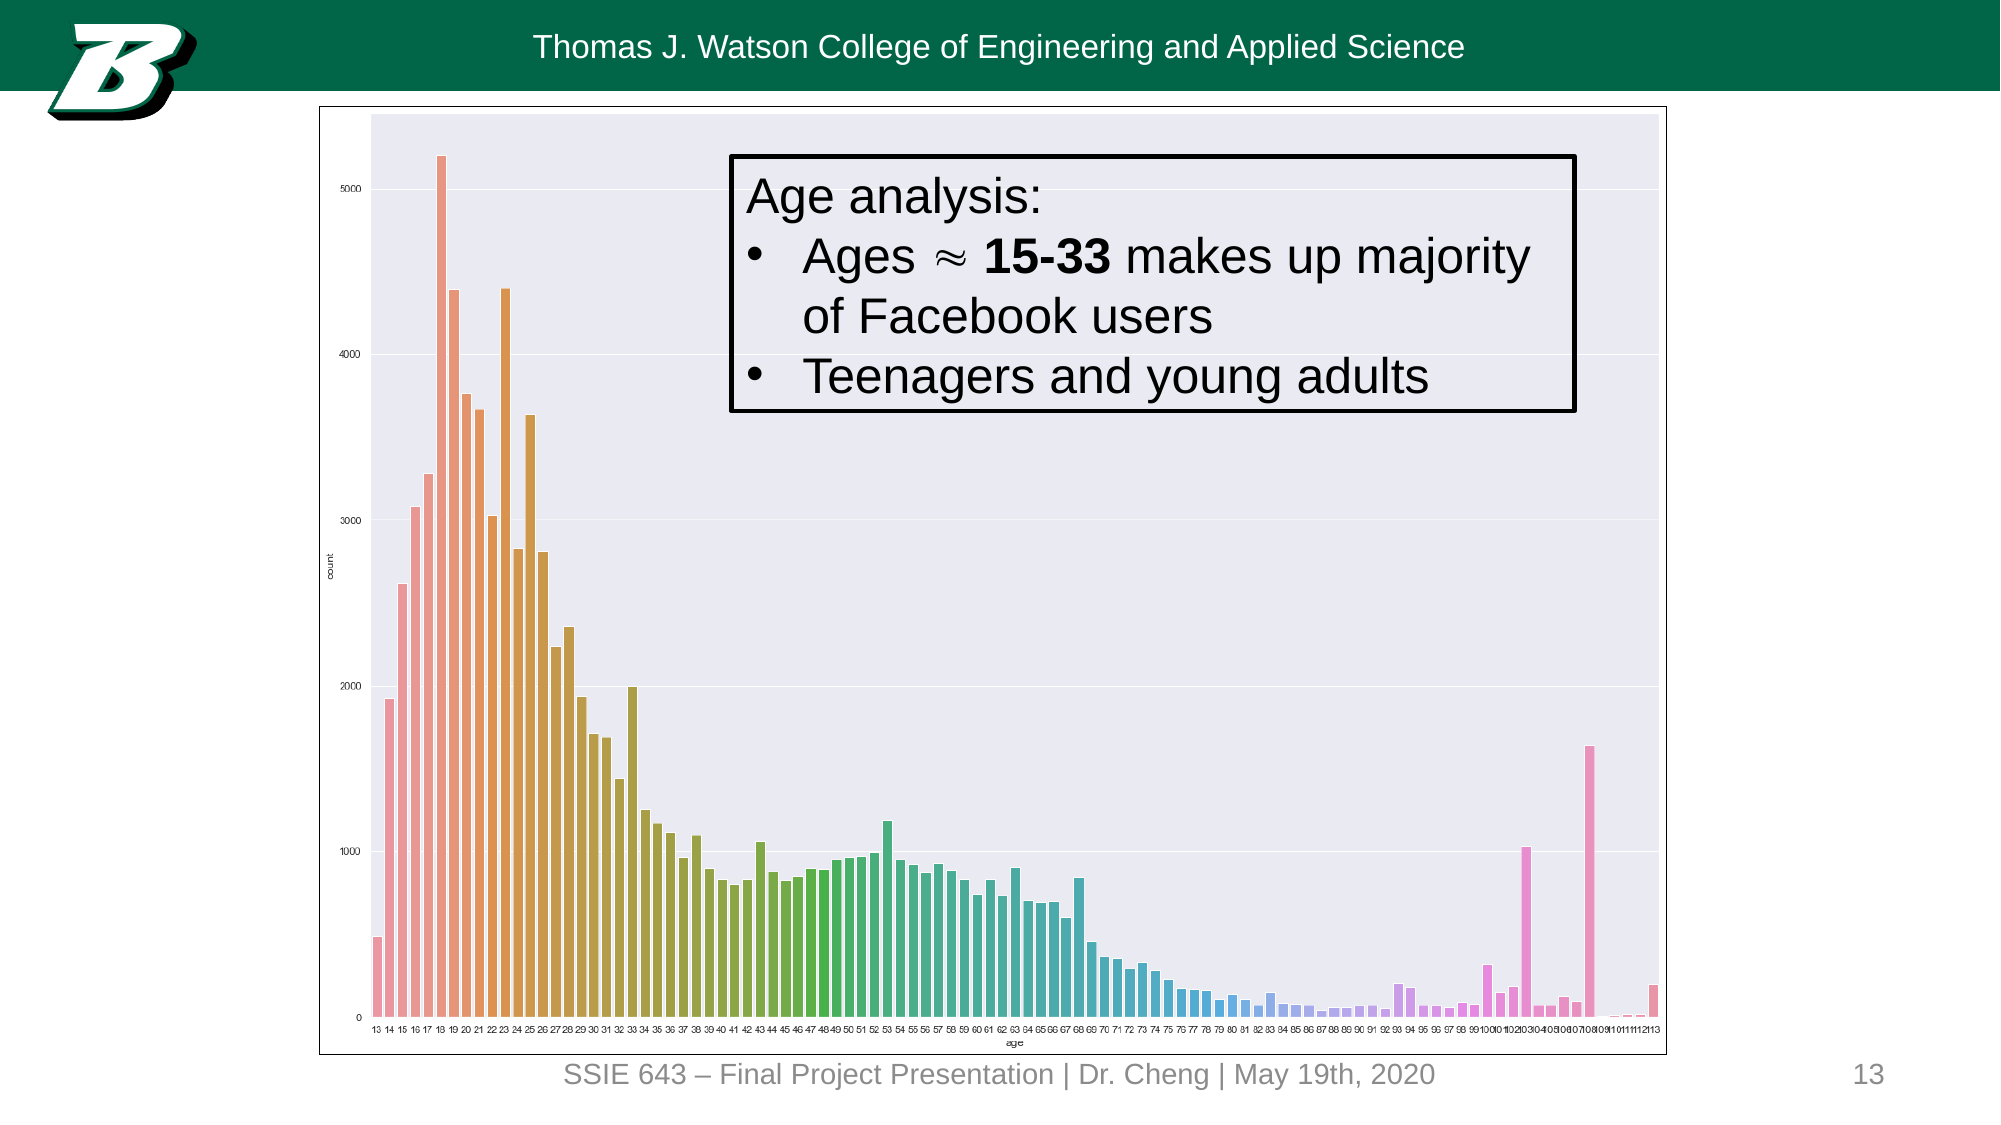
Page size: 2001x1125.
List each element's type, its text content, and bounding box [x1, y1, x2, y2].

picture [0, 0, 2000, 1125]
slide_number 13 [1433, 1042, 1900, 1103]
footer SSIE 643 – Final Project Presentation | Dr. Cheng | May 19th, 2020 [506, 1063, 1433, 1103]
